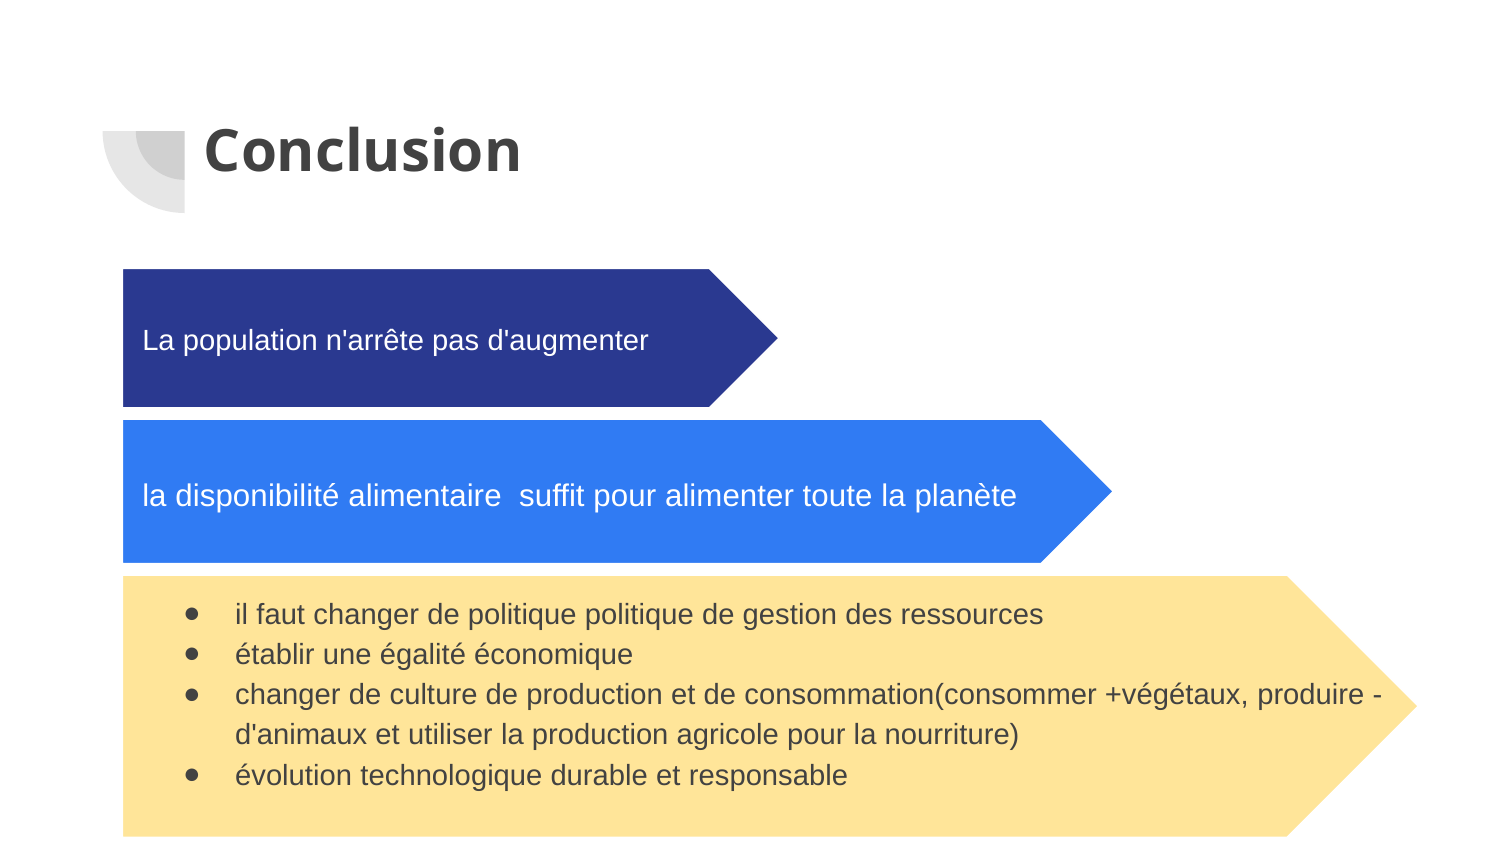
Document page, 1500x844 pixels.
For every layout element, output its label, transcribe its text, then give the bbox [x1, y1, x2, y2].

text_box il faut changer de politique politique de gestion des ressources établir une égalité économique changer de culture de production et de consommation(consommer +végétaux, produire - d'animaux et utiliser la production agricole pour la nourriture) évolution technologique durable et responsable [145, 574, 1420, 806]
text_box [122, 575, 1319, 838]
text_box la disponibilité alimentaire suffit pour alimenter toute la planète [122, 419, 1114, 564]
title Conclusion [188, 98, 1343, 263]
text_box La population n'arrête pas d'augmenter [122, 268, 780, 408]
